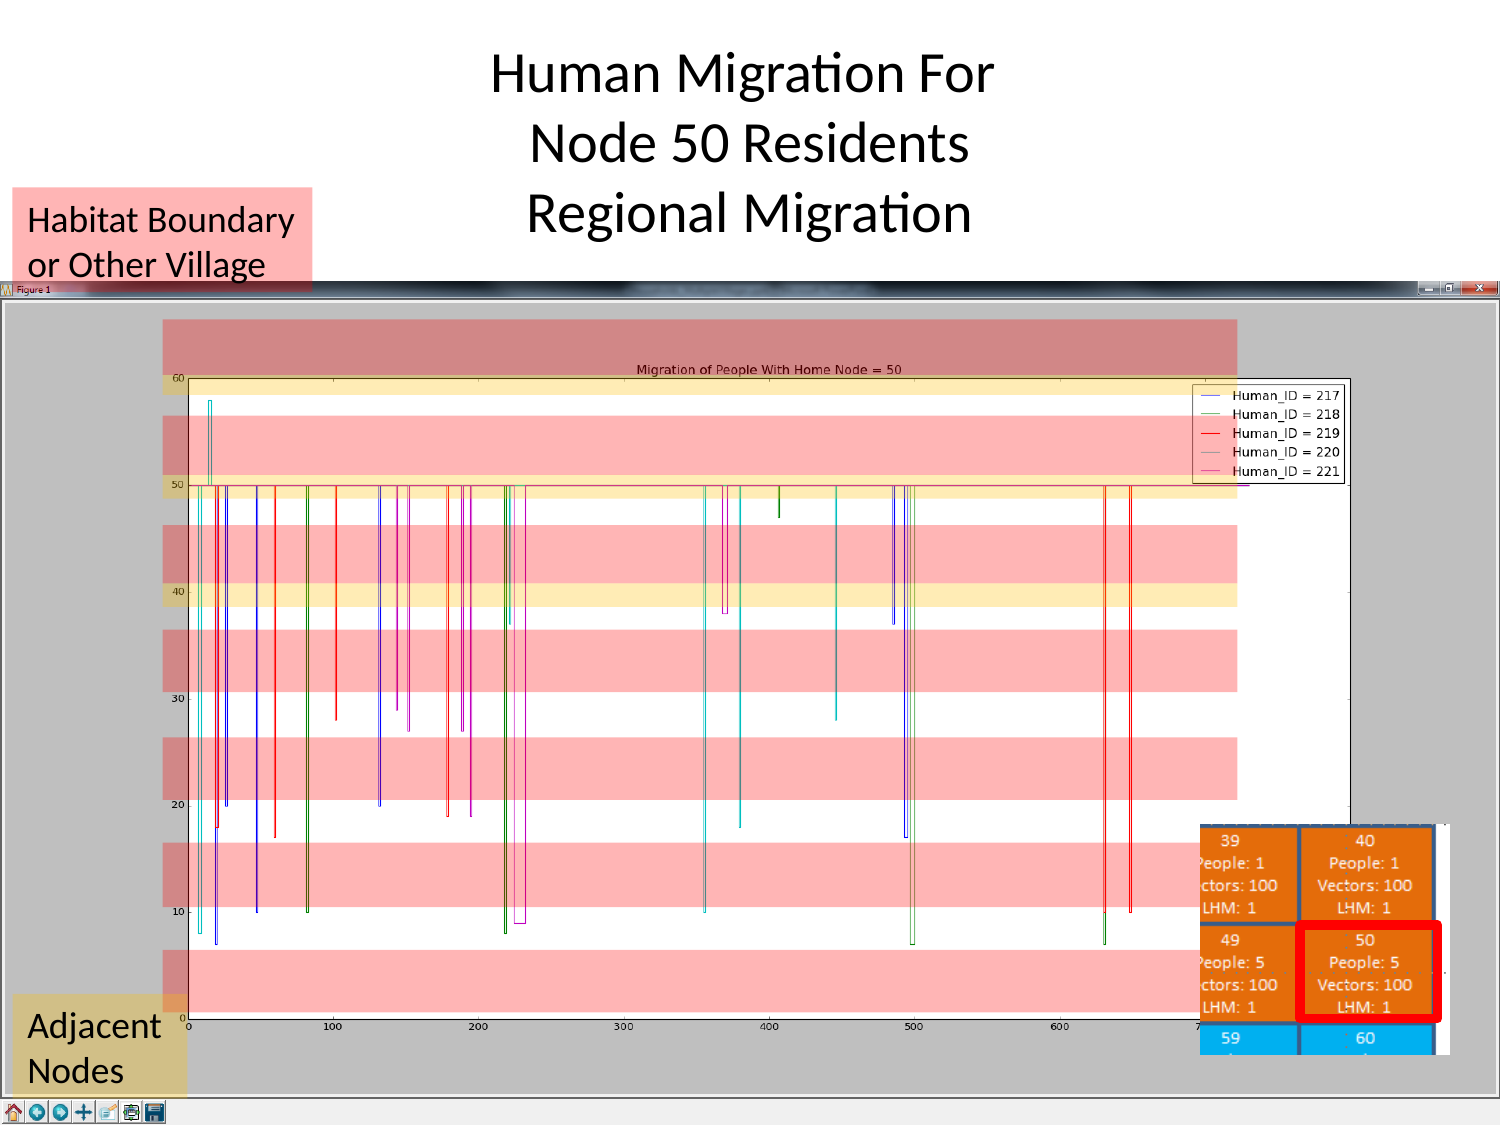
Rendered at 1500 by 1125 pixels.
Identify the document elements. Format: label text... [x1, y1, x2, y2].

title Human Migration For Node 50 Residents Regional Migration [75, 45, 1425, 233]
picture [0, 280, 1500, 1125]
text_box Habitat Boundary or Other Village [12, 187, 313, 279]
